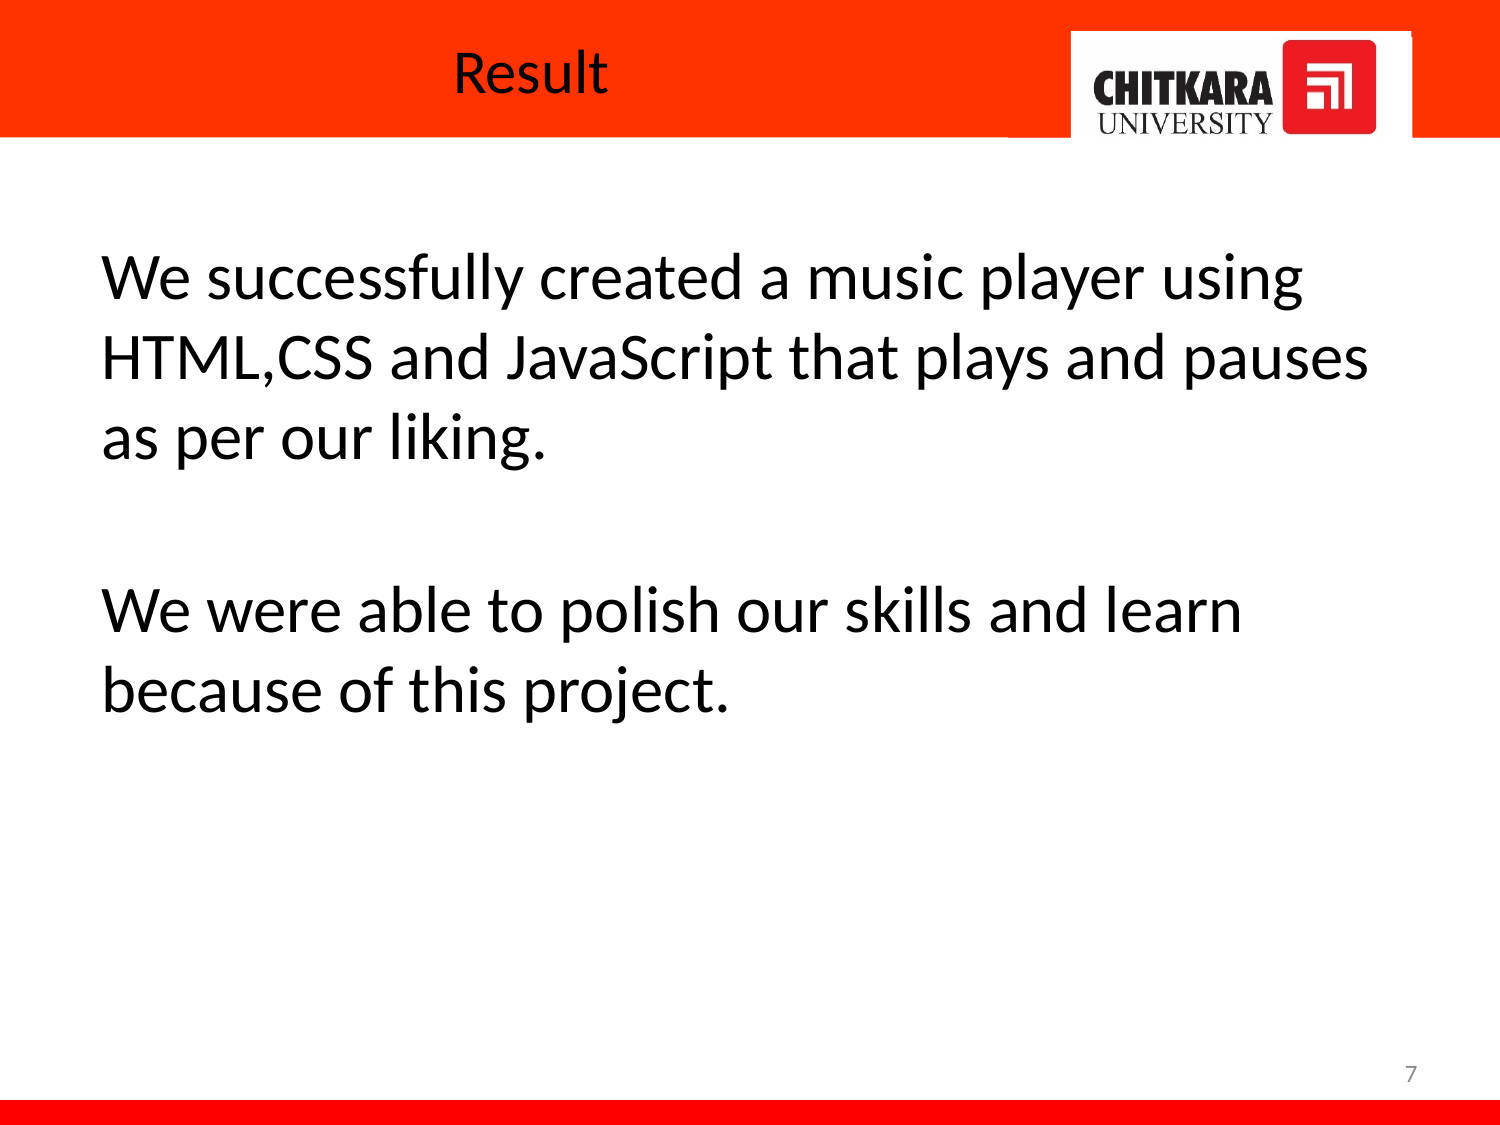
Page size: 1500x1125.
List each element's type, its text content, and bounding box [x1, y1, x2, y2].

picture [1074, 37, 1391, 138]
list We successfully created a music player using HTML,CSS and JavaScript that plays and pauses as per our liking. We were able to polish our skills and learn because of this project. [74, 224, 1426, 968]
slide_number 7 [1394, 1051, 1426, 1094]
title Result [0, 0, 1063, 138]
